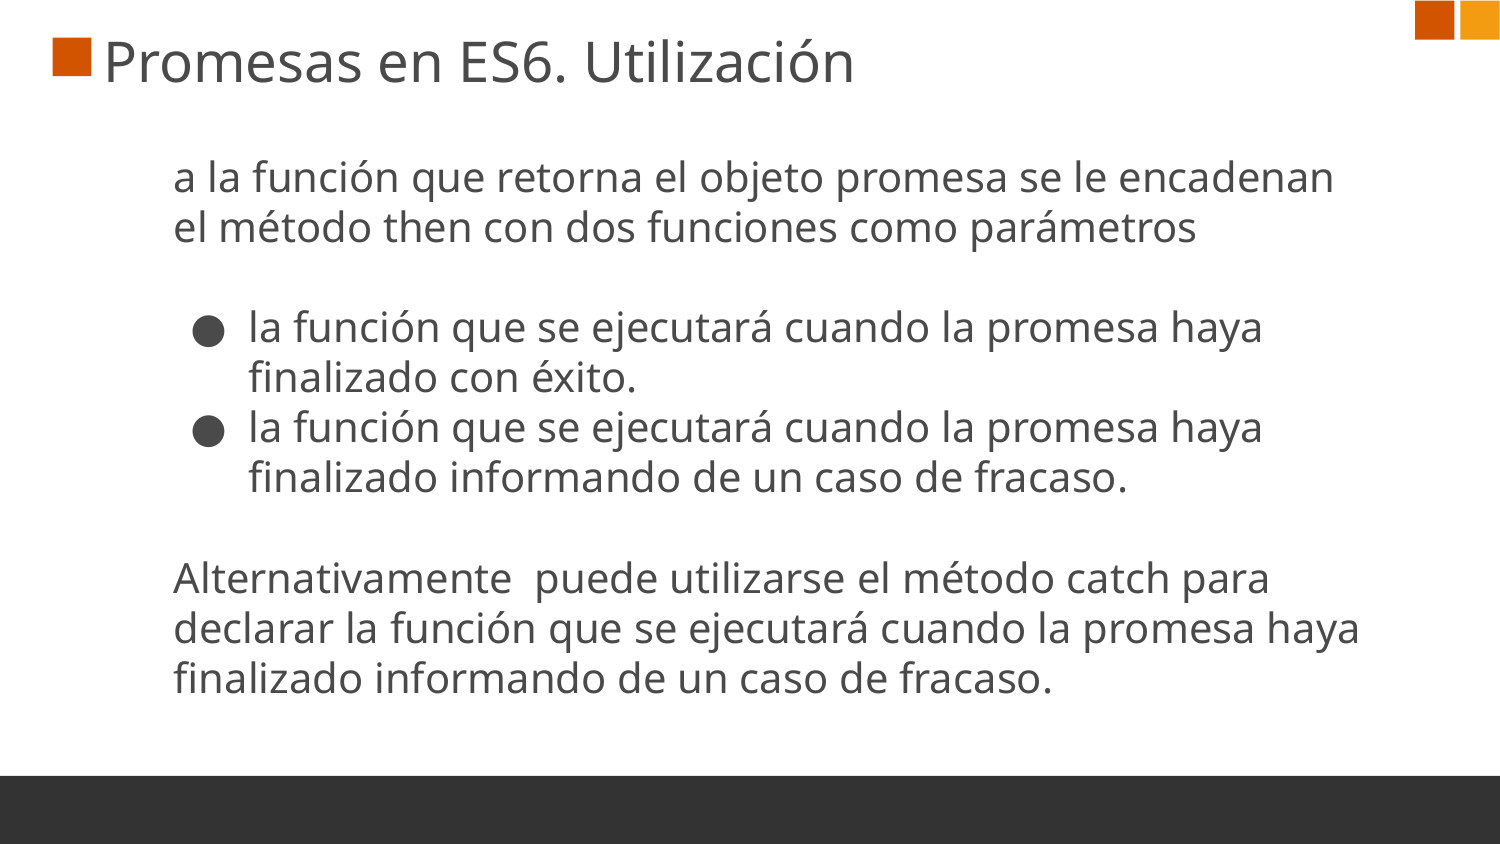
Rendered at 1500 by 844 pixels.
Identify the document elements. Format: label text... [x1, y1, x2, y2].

list a la función que retorna el objeto promesa se le encadenan el método then con dos funciones como parámetros la función que se ejecutará cuando la promesa haya finalizado con éxito. la función que se ejecutará cuando la promesa haya finalizado informando de un caso de fracaso. Alternativamente puede utilizarse el método catch para declarar la función que se ejecutará cuando la promesa haya finalizado informando de un caso de fracaso. [165, 142, 1381, 719]
title Promesas en ES6. Utilización [94, 17, 1381, 107]
